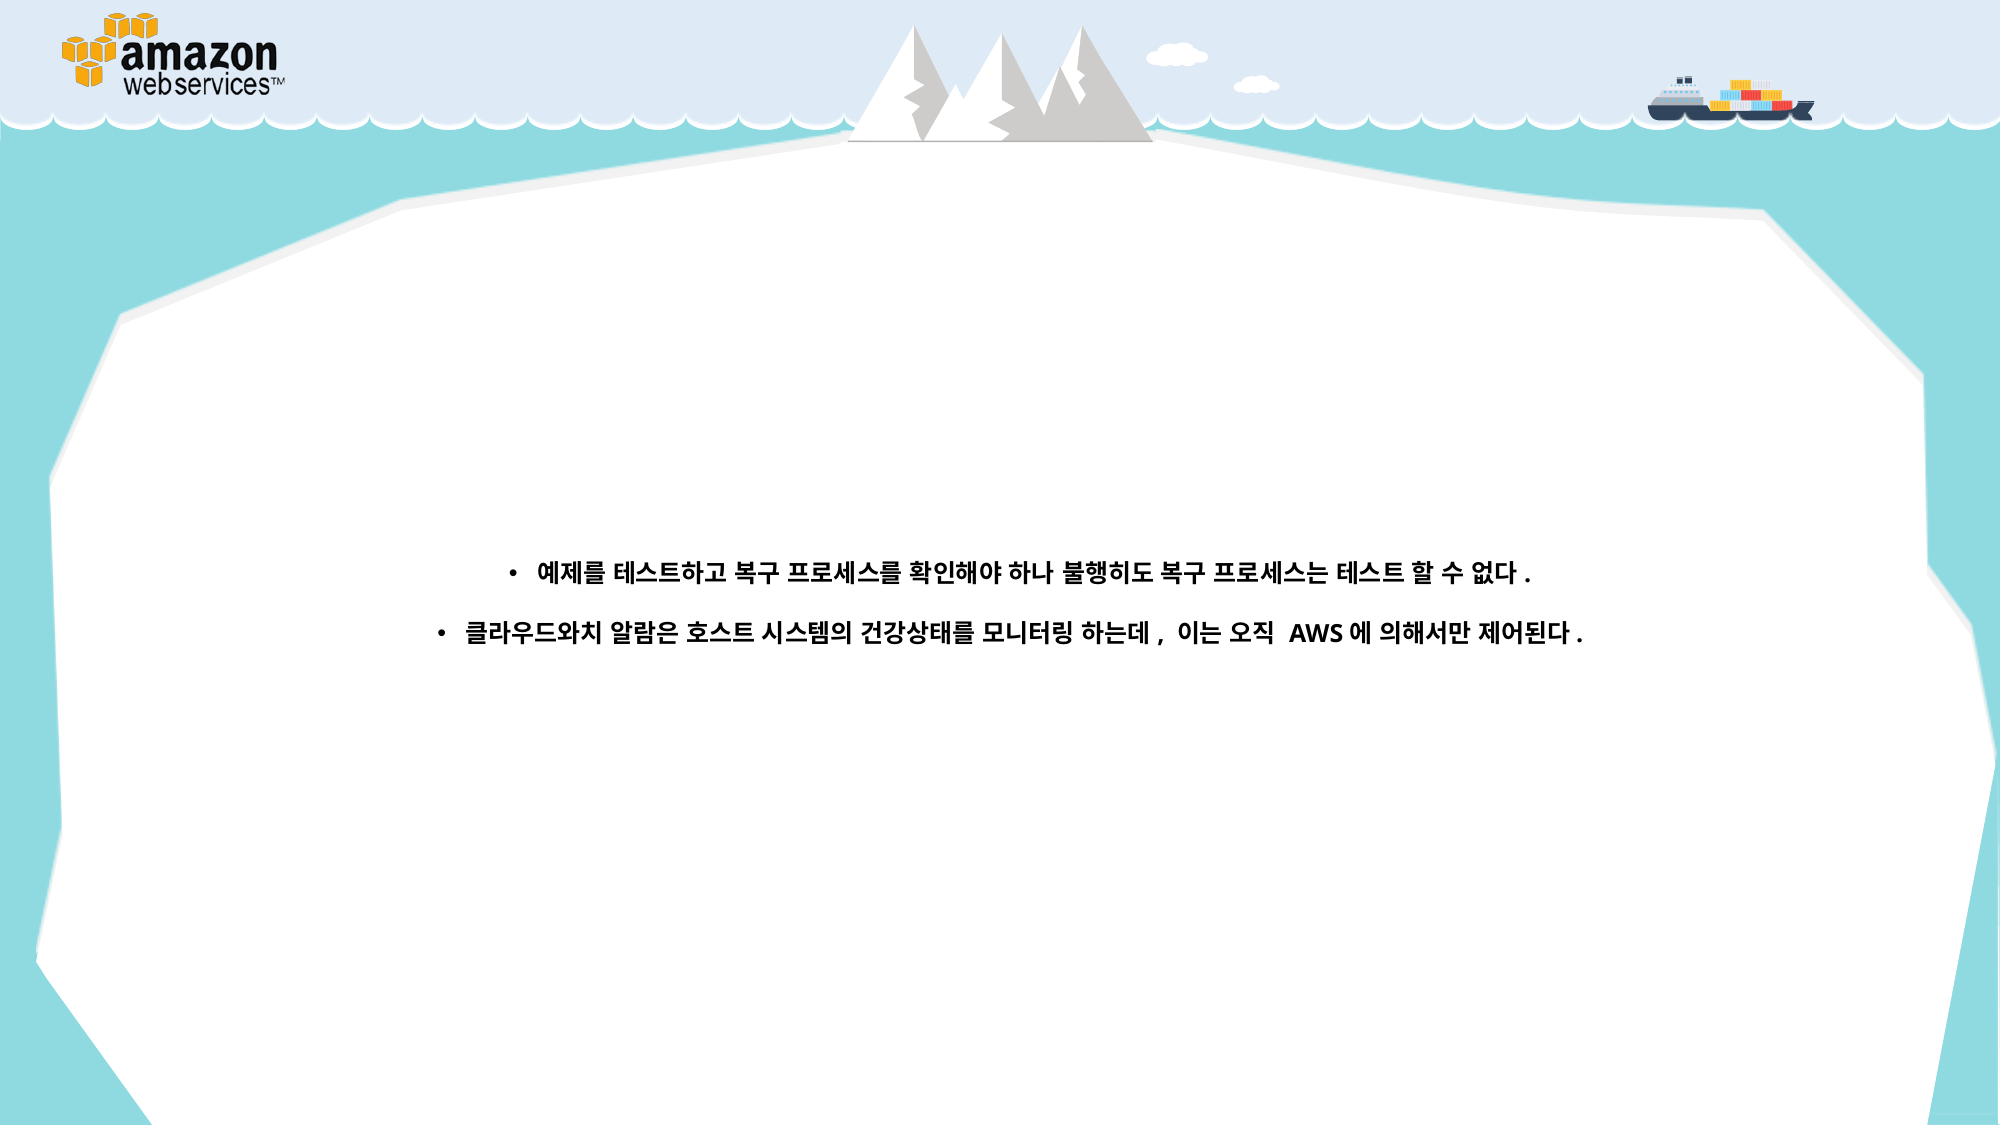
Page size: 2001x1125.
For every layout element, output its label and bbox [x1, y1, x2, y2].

picture [43, 0, 301, 130]
text_box [1647, 76, 1815, 116]
text_box [1153, 42, 1209, 67]
text_box [1233, 75, 1280, 94]
text_box [847, 24, 1153, 143]
text_box [0, 116, 2000, 1125]
